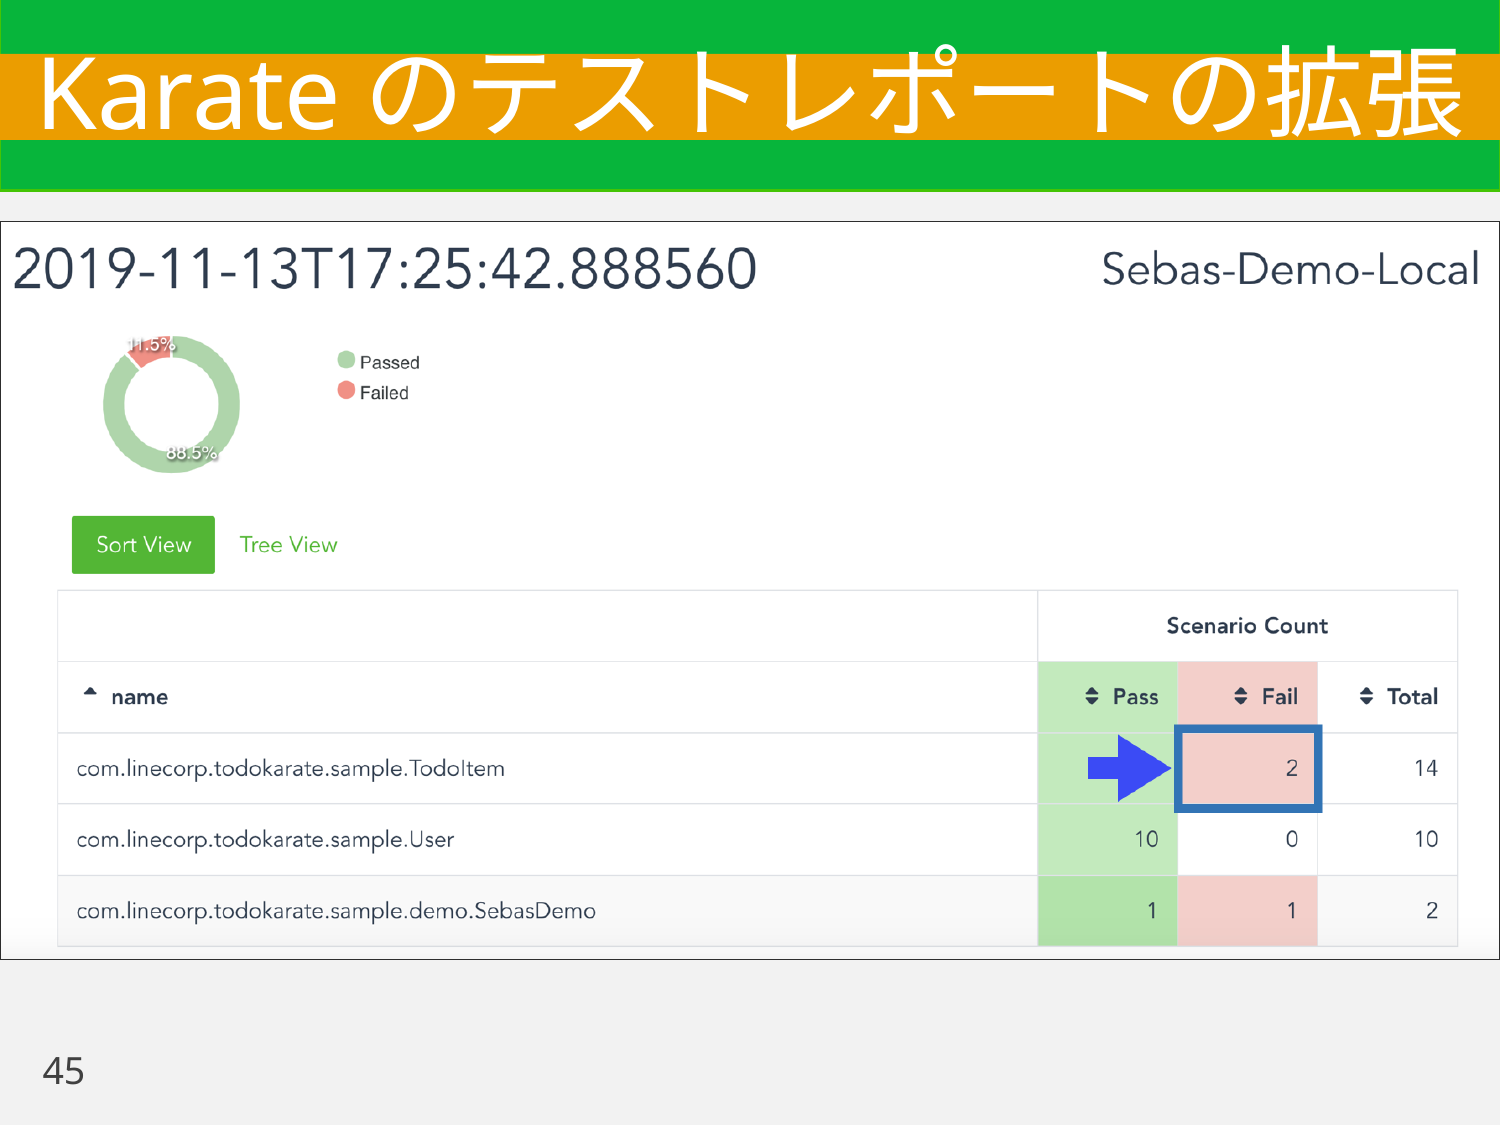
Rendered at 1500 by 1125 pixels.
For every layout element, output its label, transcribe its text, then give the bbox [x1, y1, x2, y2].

slide_number 45 [27, 1042, 146, 1102]
title Karateのテストレポートの拡張 [0, 53, 1500, 140]
picture [0, 221, 1500, 960]
